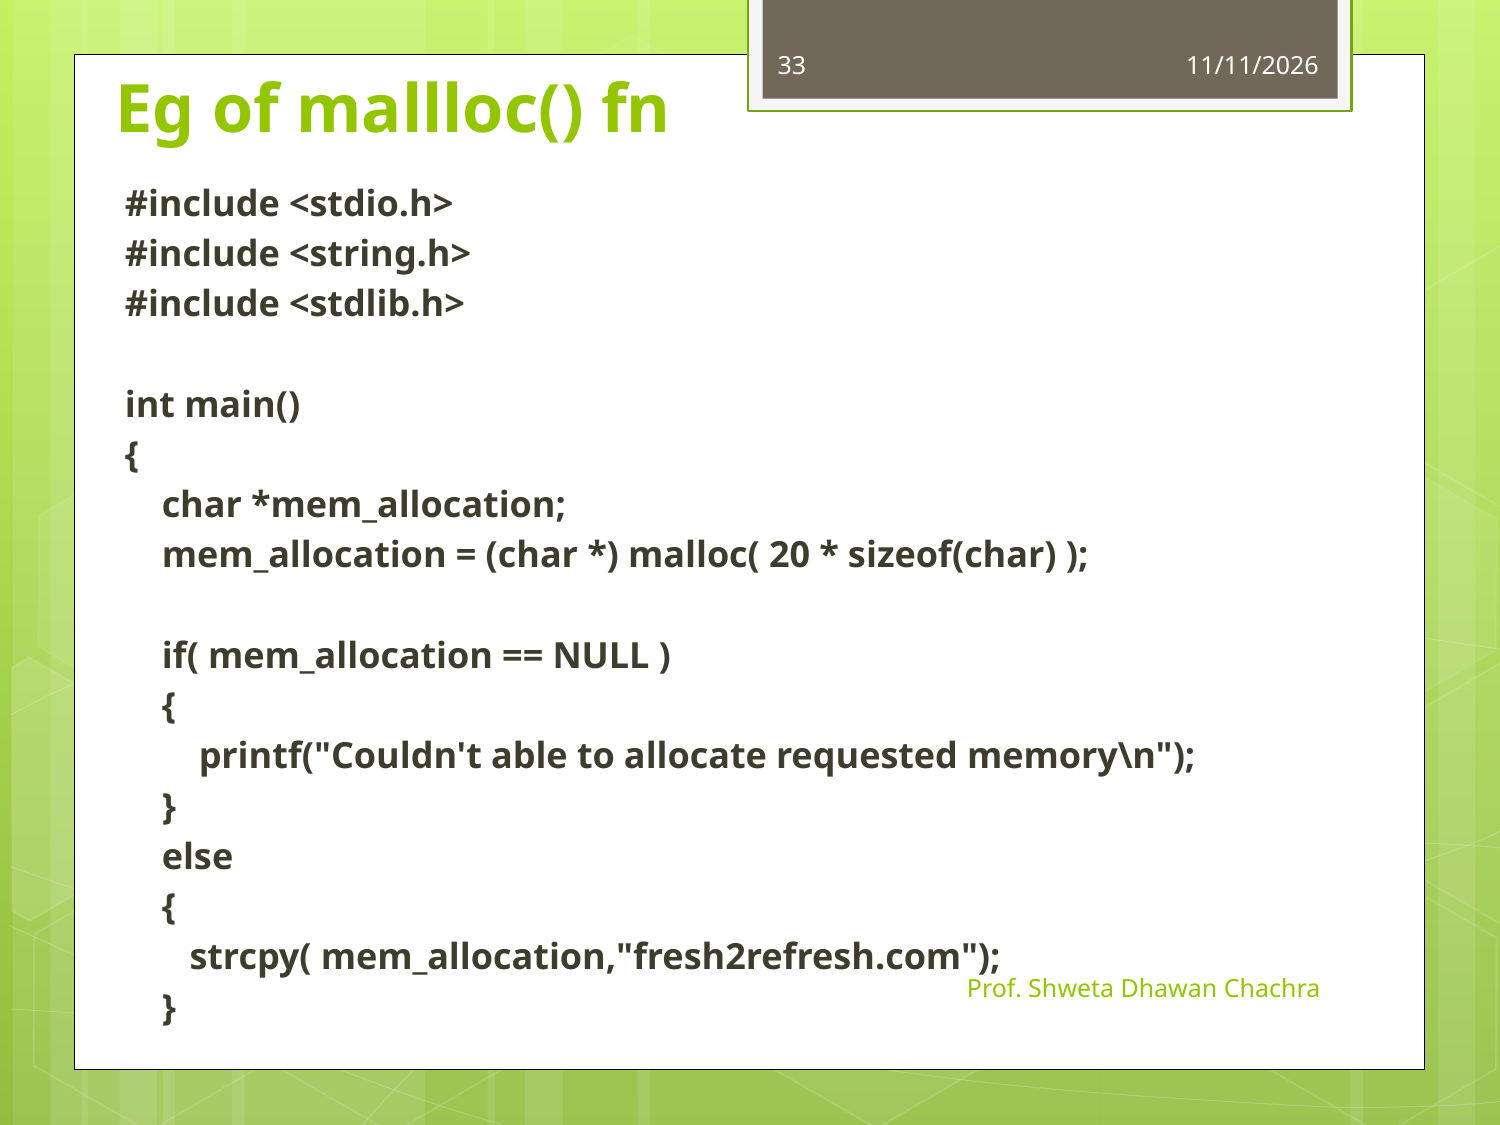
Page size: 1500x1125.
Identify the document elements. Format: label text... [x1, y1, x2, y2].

slide_number 33 [762, 36, 982, 66]
title Eg of mallloc() fn [100, 66, 1253, 154]
list #include <stdio.h> #include <string.h> #include <stdlib.h> int main() { char *mem_allocation; mem_allocation = (char *) malloc( 20 * sizeof(char) ); if( mem_allocation == NULL ) { printf("Couldn't able to allocate requested memory\n"); } else { strcpy( mem_allocation,"fresh2refresh.com"); } [100, 172, 1400, 1047]
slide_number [983, 36, 1334, 97]
